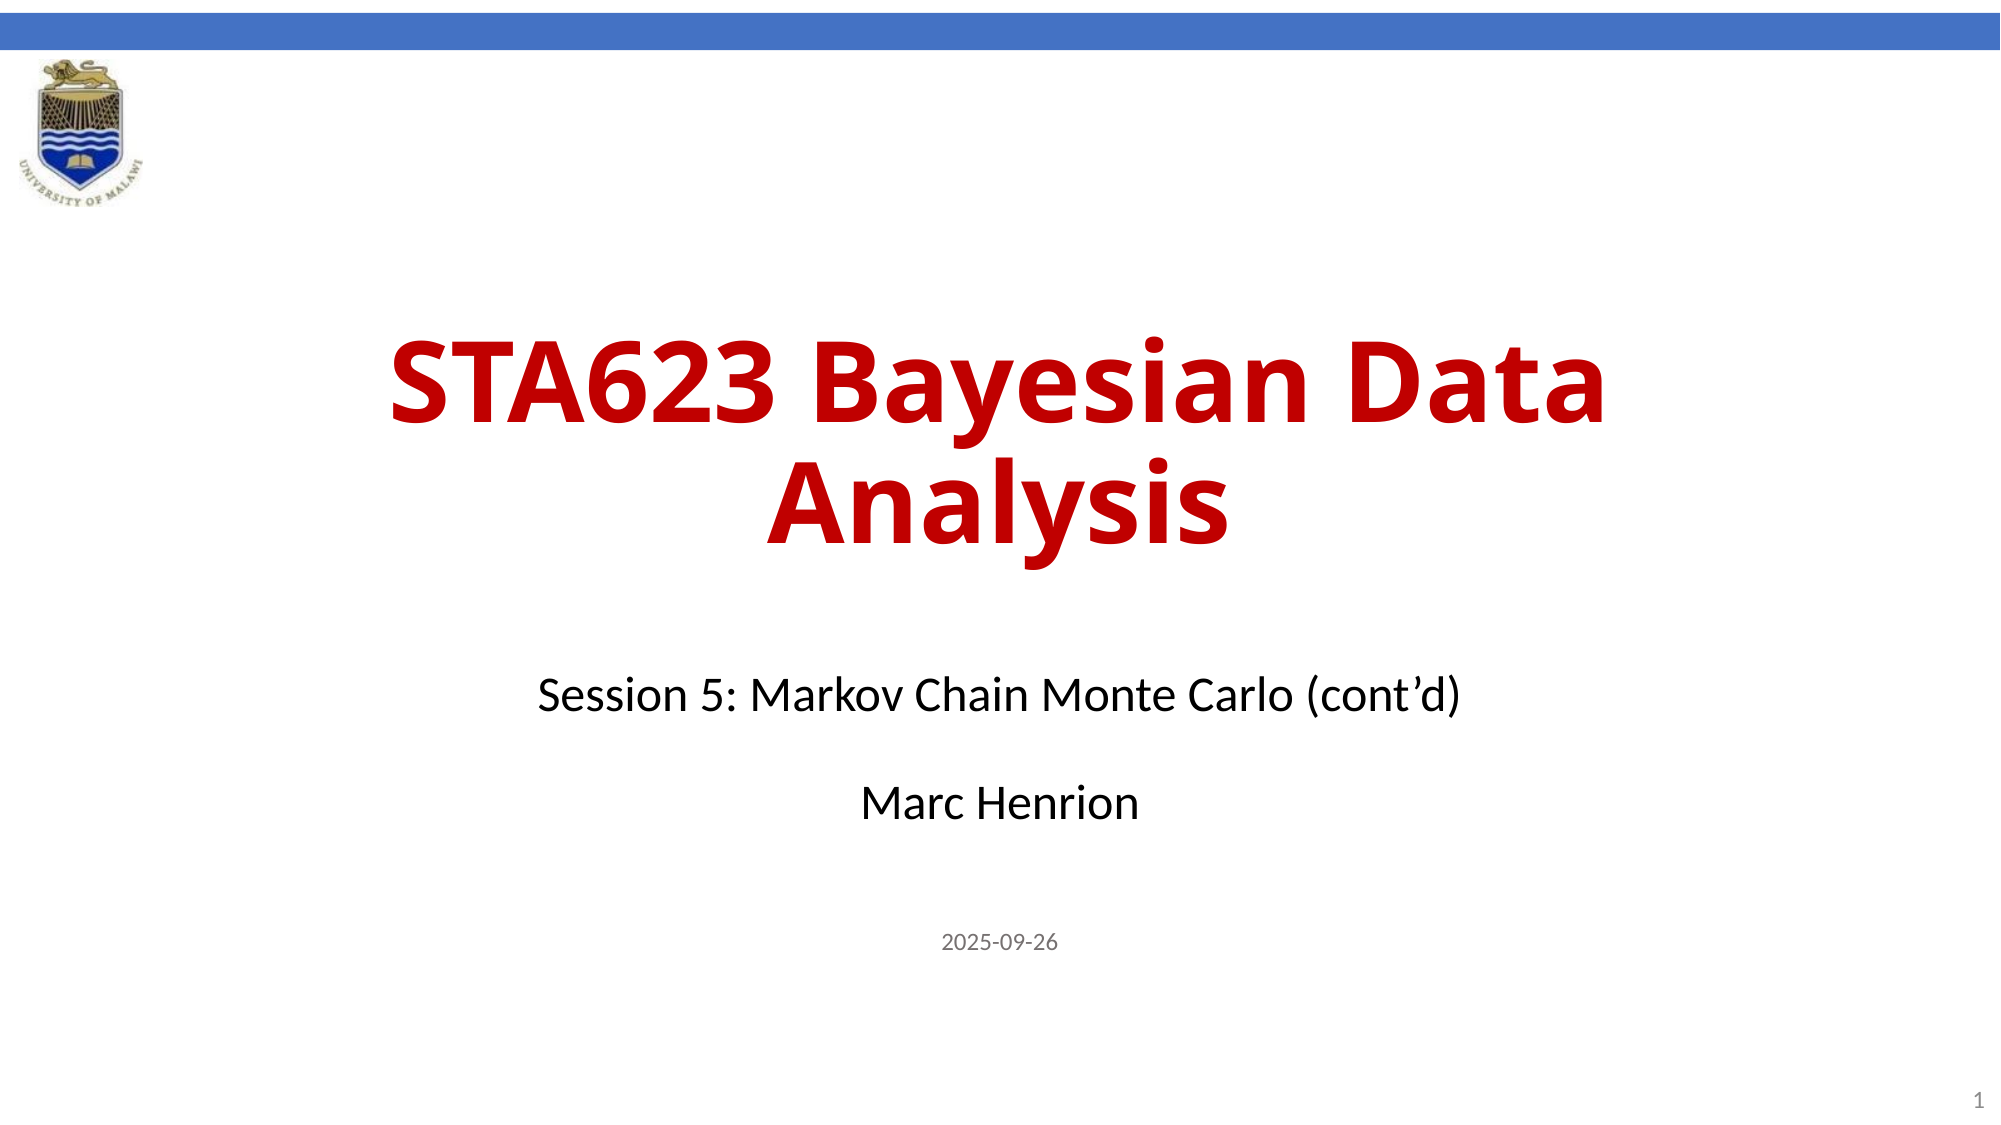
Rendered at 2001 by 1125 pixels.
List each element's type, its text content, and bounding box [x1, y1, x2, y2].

subtitle Session 5: Markov Chain Monte Carlo (cont’d) Marc Henrion [249, 660, 1750, 863]
slide_number 1 [1550, 1073, 2000, 1125]
picture [19, 59, 143, 207]
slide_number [774, 915, 1225, 967]
title STA623 Bayesian Data Analysis [249, 184, 1750, 576]
